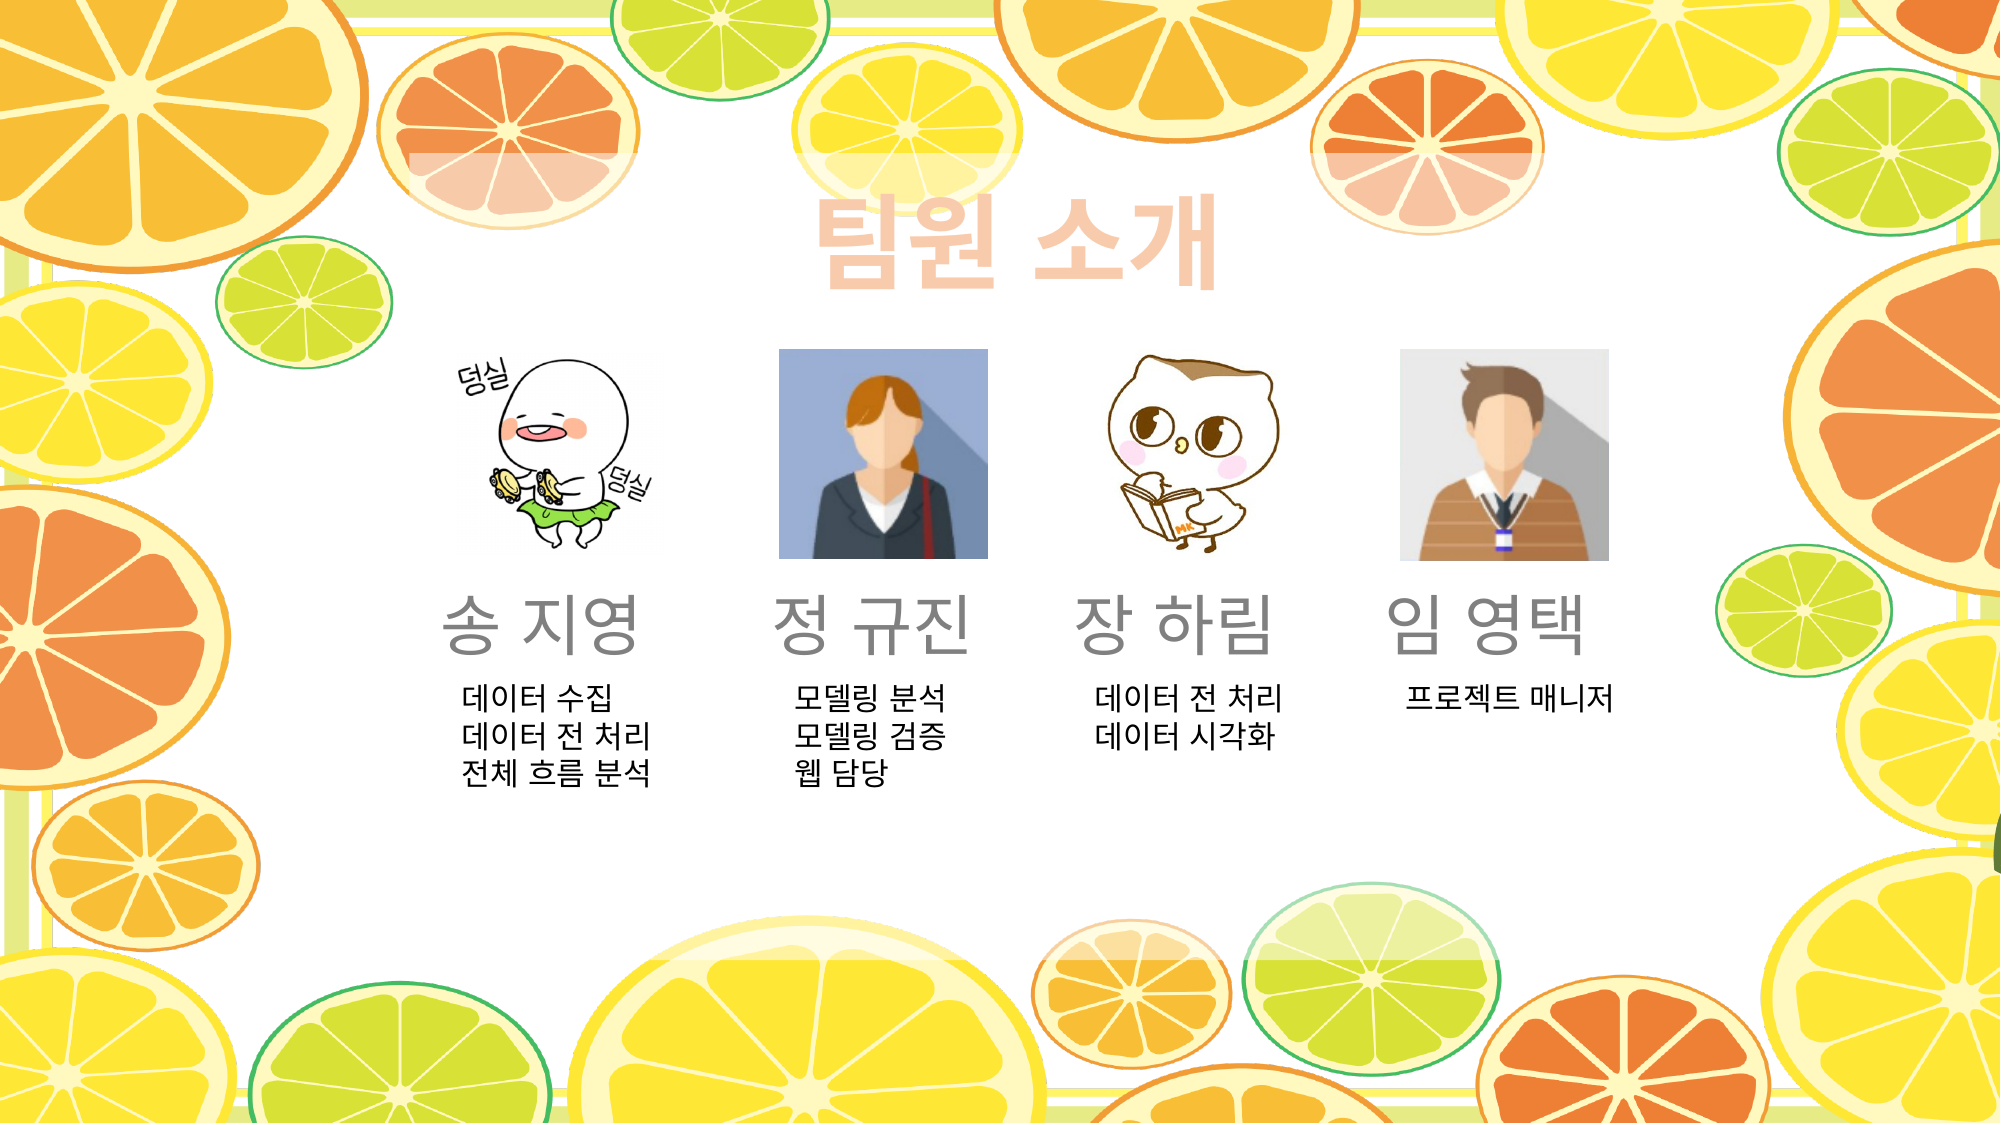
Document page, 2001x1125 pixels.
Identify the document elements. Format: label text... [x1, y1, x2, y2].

text_box 감귤산업 데이터 시각화 [0, 0, 2000, 1125]
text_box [425, 349, 1638, 801]
text_box [408, 152, 1662, 961]
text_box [1477, 776, 2000, 1125]
text_box 팀원 소개 [795, 169, 1239, 310]
